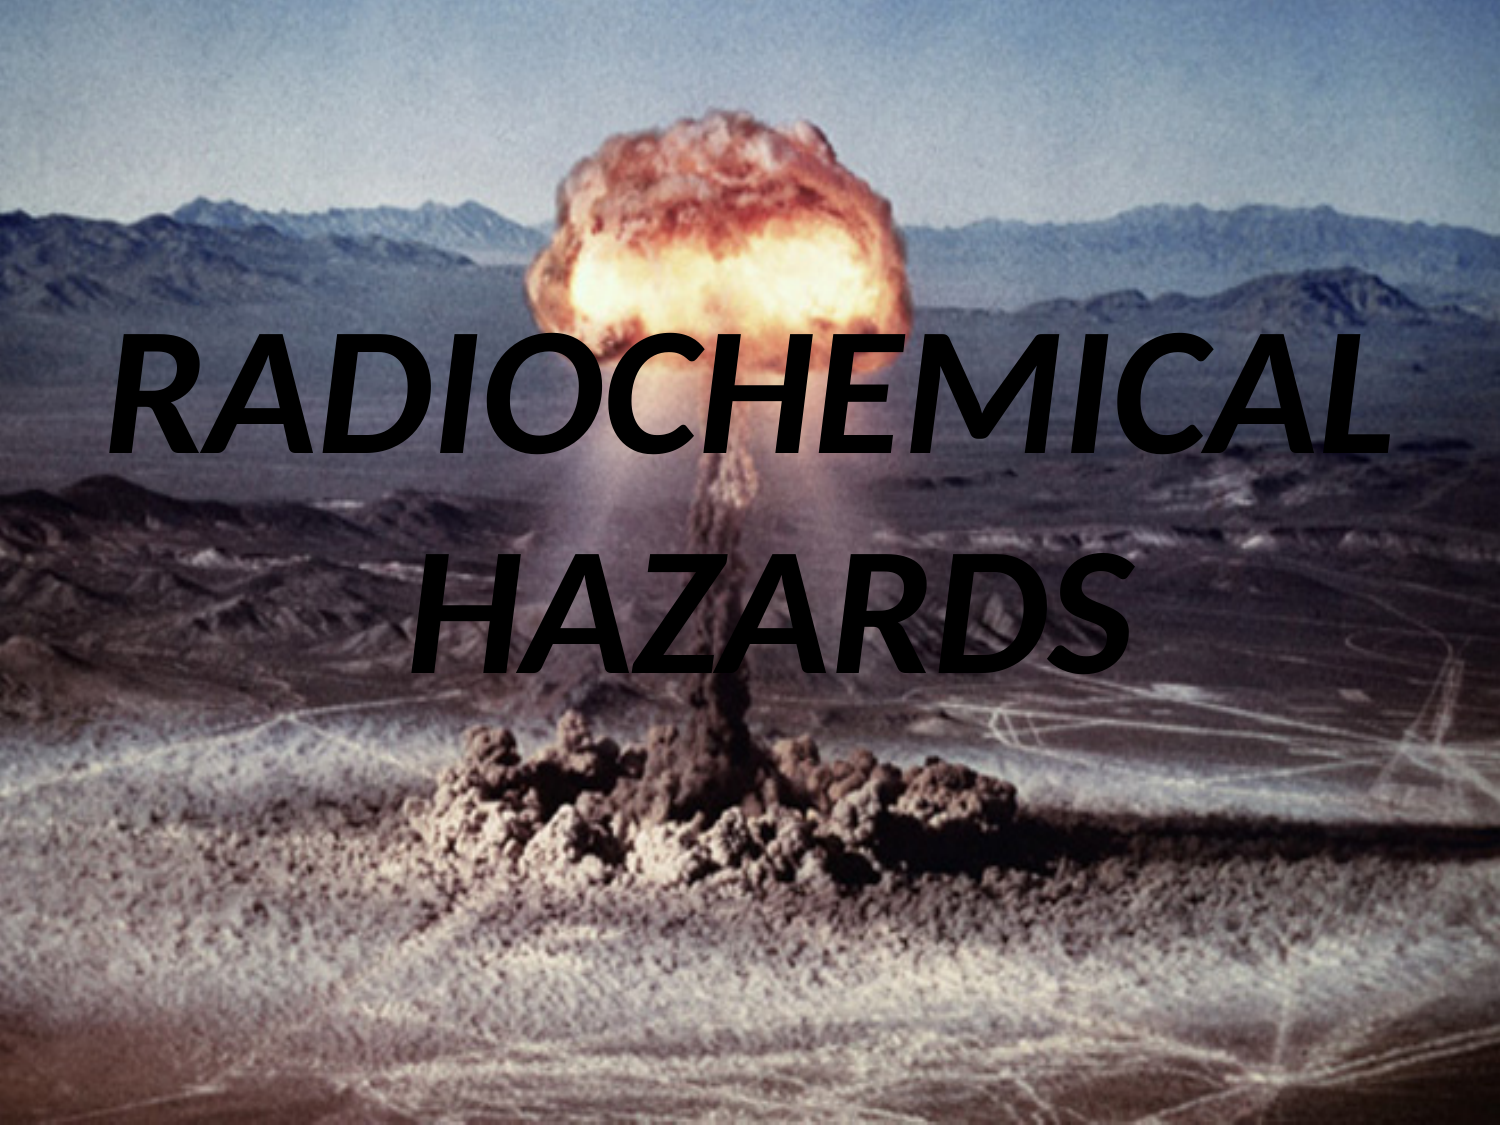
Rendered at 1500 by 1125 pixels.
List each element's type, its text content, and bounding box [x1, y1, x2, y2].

list RADIOCHEMICAL HAZARDS [75, 262, 1425, 1005]
picture [0, 0, 1500, 1125]
